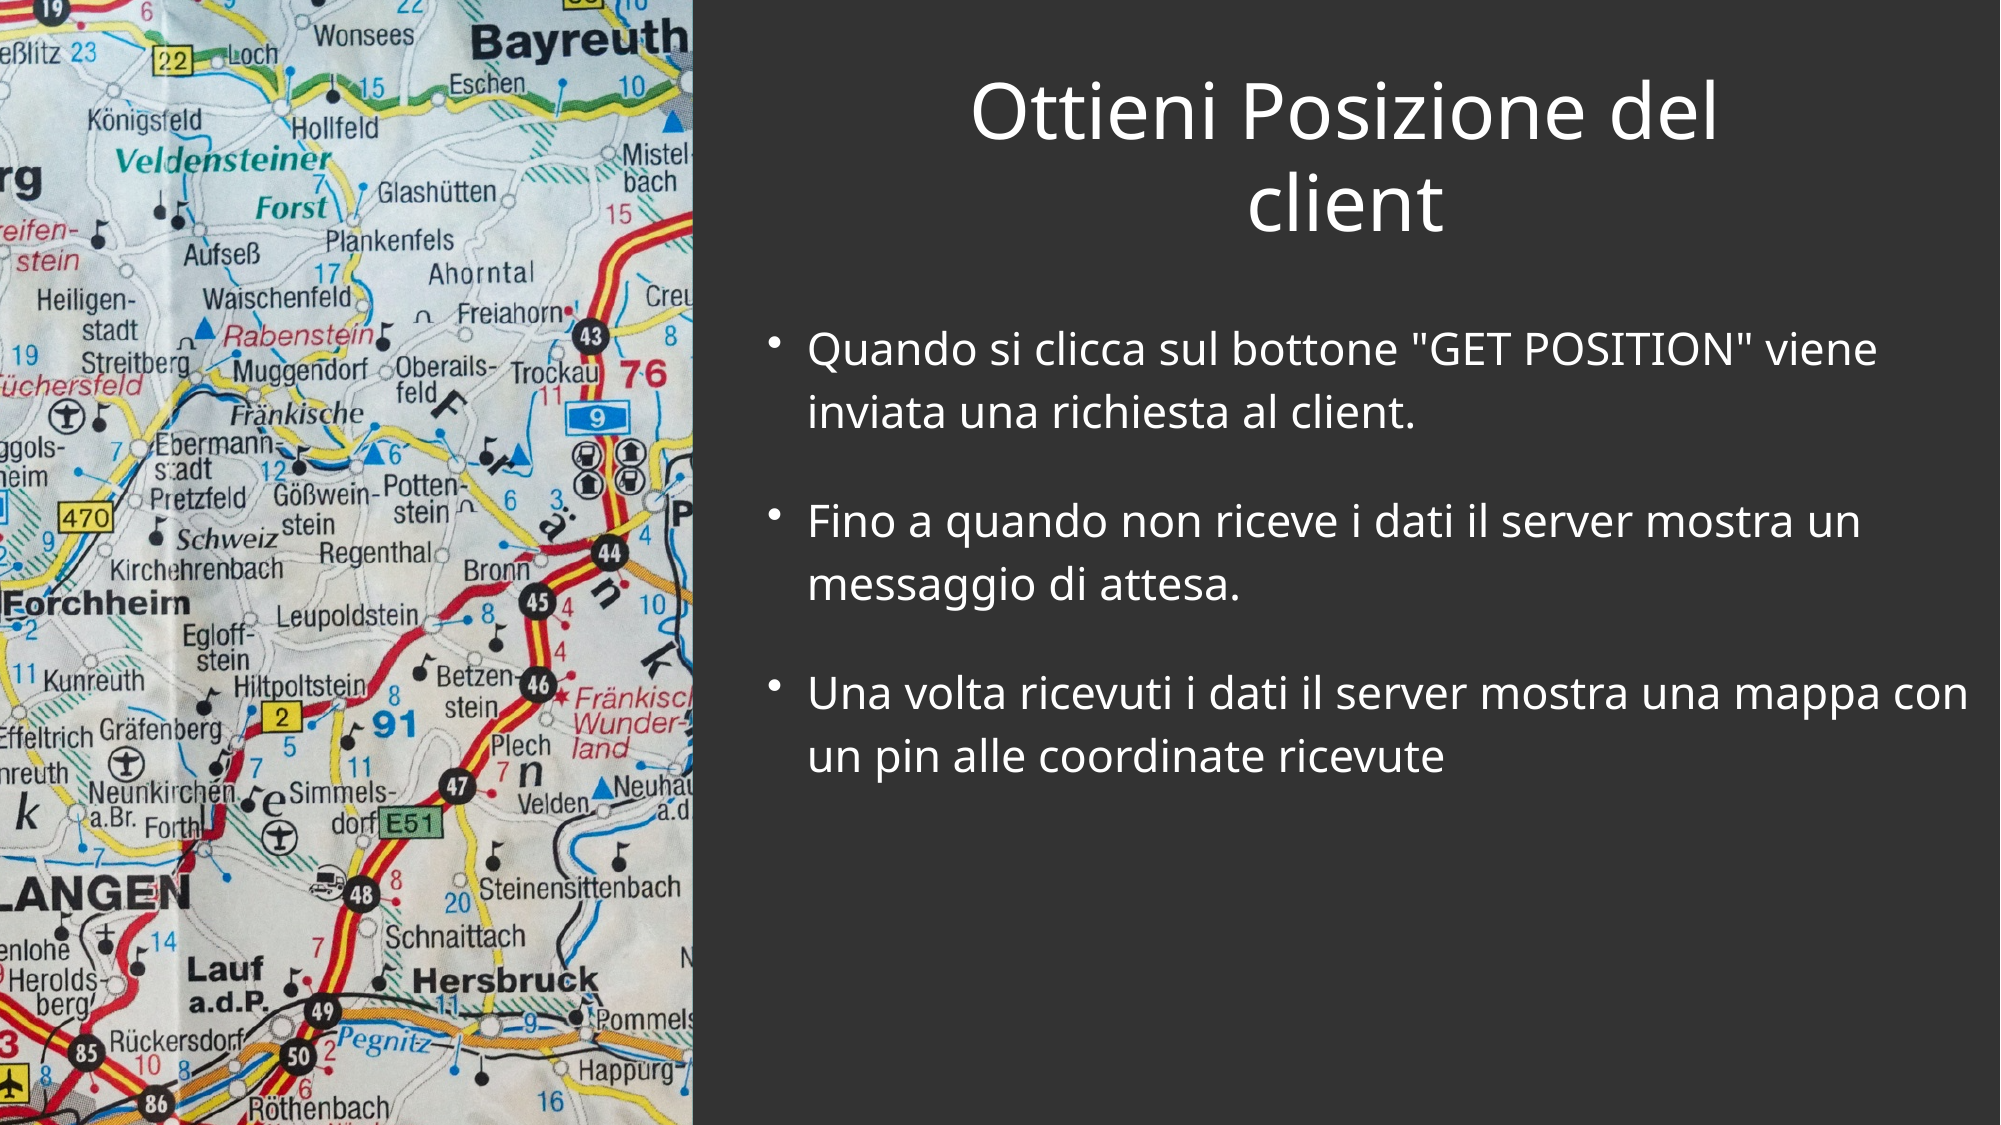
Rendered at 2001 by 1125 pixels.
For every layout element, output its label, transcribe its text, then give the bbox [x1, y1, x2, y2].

text_box Quando si clicca sul bottone "GET POSITION" viene inviata una richiesta al client. Fino a quando non riceve i dati il server mostra un messaggio di attesa. Una volta ricevuti i dati il server mostra una mappa con un pin alle coordinate ricevute [767, 311, 2000, 783]
picture [0, 0, 693, 1125]
text_box Ottieni Posizione del client [883, 62, 1808, 311]
